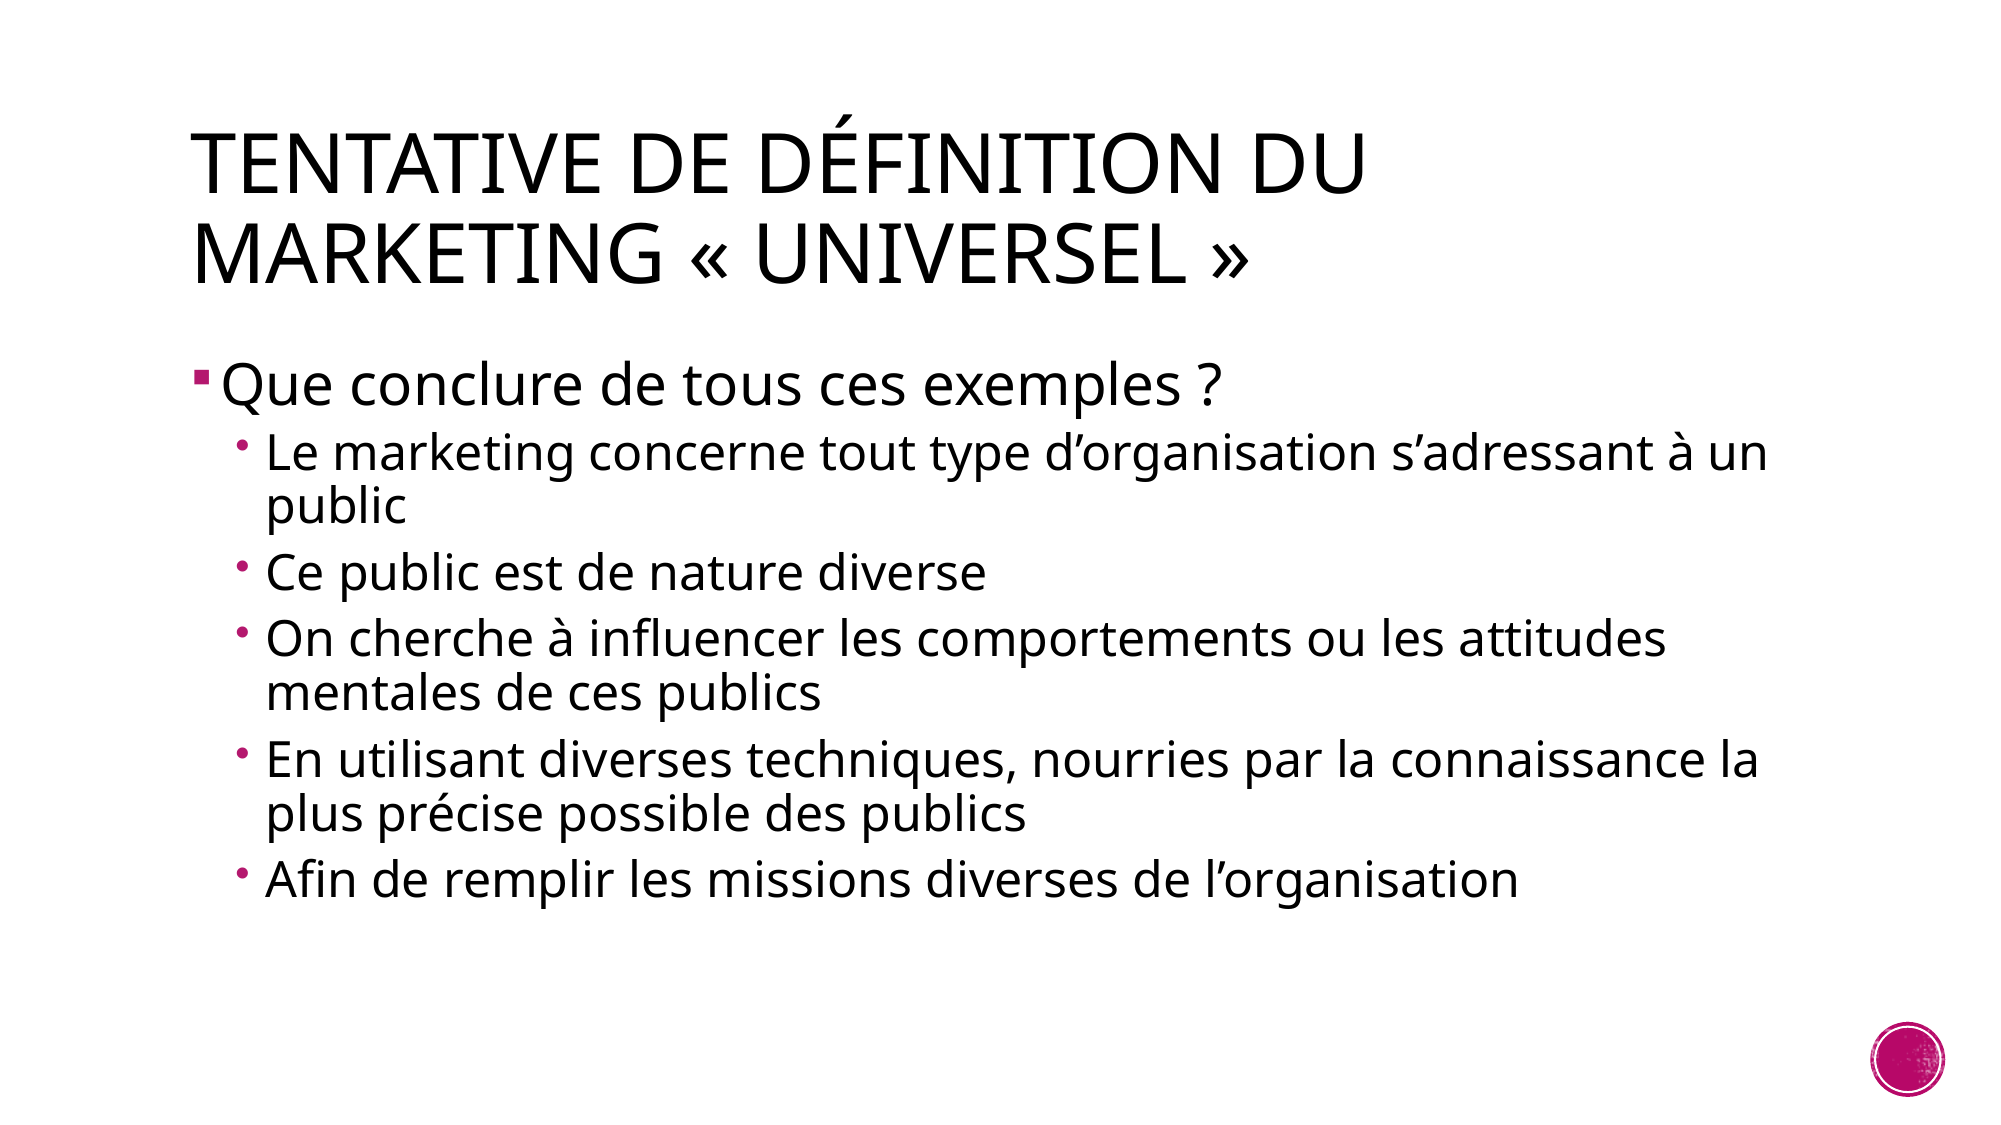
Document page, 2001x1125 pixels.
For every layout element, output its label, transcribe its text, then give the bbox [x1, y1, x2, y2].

title Tentative de définition du marketing « universel » [175, 79, 1826, 344]
list Que conclure de tous ces exemples ? Le marketing concerne tout type d’organisation s’adressant à un public Ce public est de nature diverse On cherche à influencer les comportements ou les attitudes mentales de ces publics En utilisant diverses techniques, nourries par la connaissance la plus précise possible des publics Afin de remplir les missions diverses de l’organisation [175, 348, 1826, 1013]
